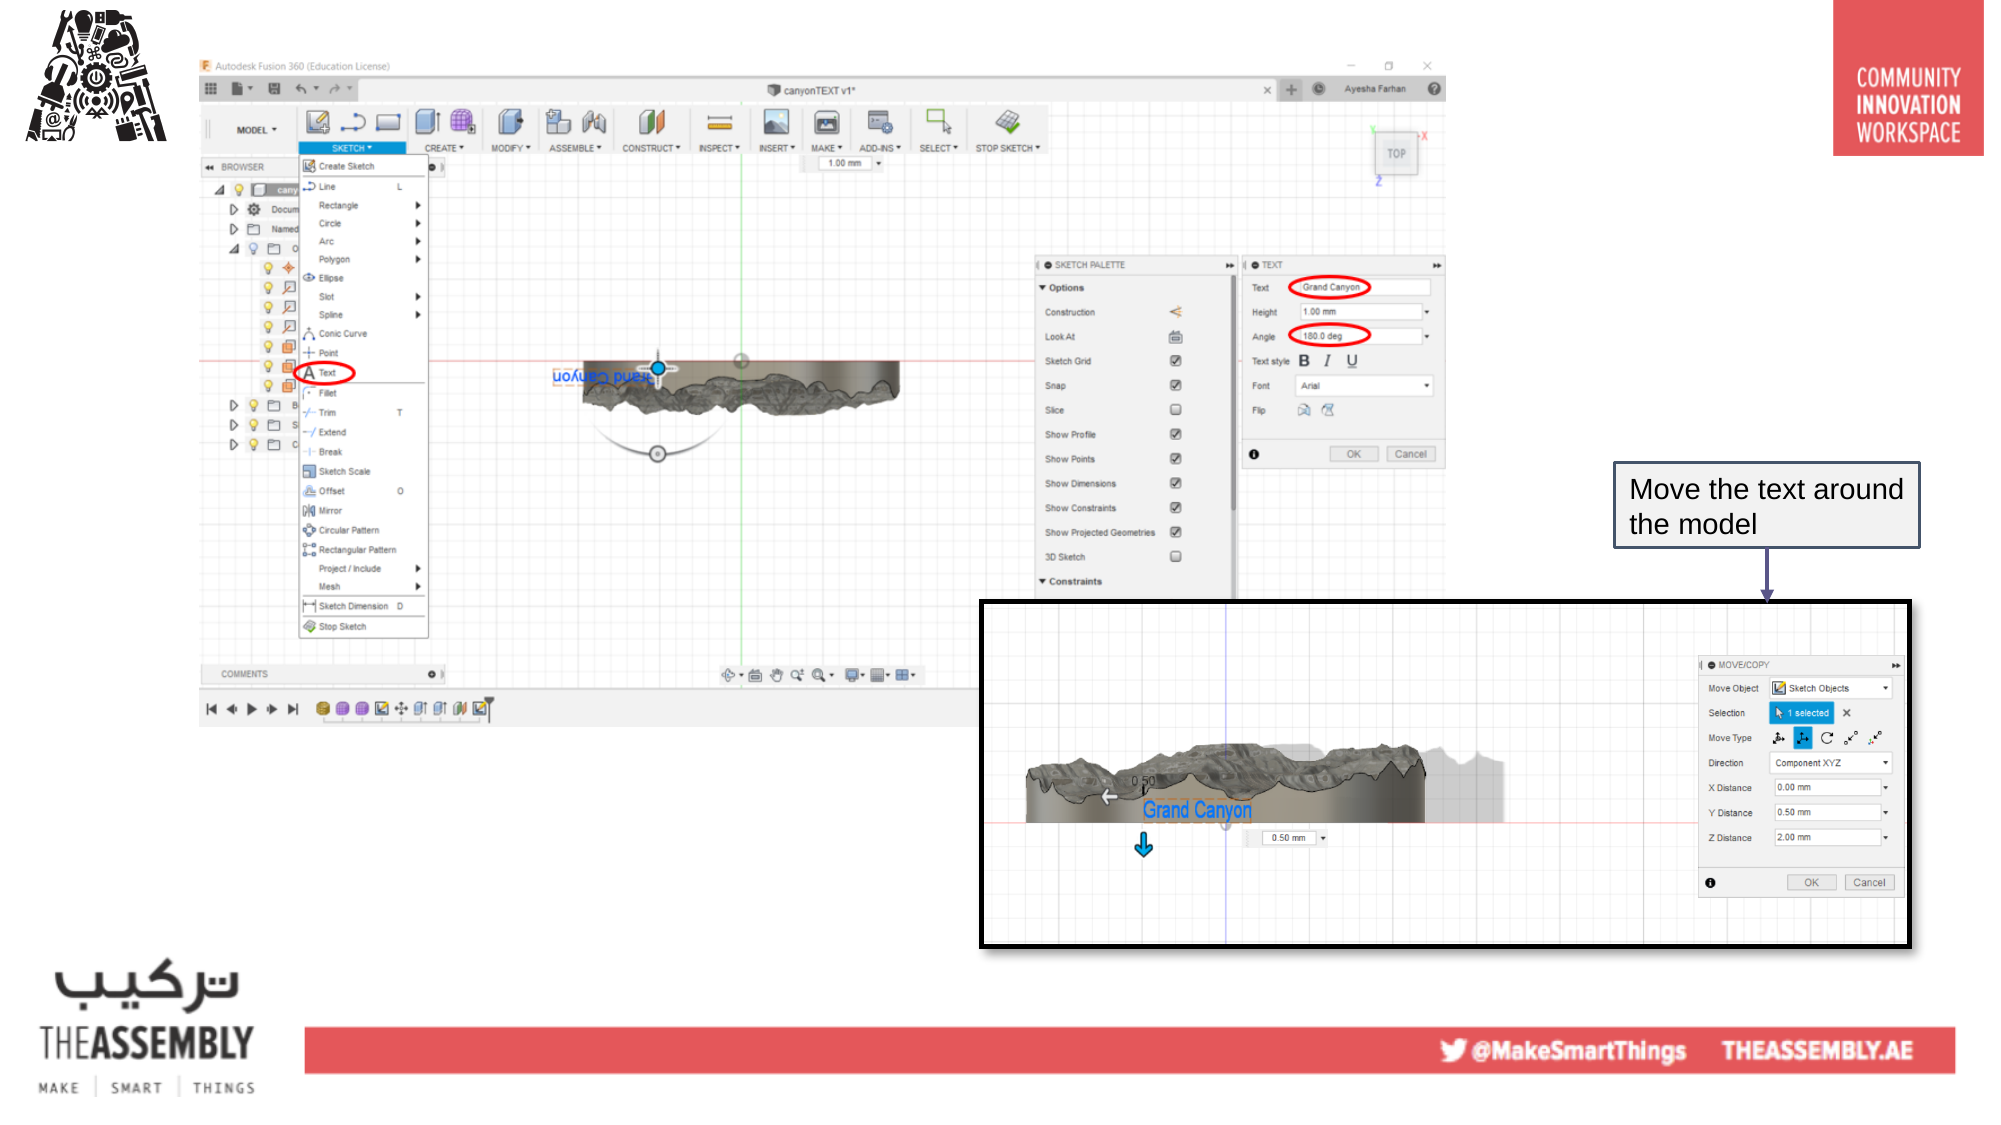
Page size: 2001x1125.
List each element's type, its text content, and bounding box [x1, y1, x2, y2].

picture [198, 59, 1908, 945]
text_box Move the text around the model [1614, 462, 1920, 548]
picture [1833, 0, 1984, 156]
picture [23, 10, 170, 144]
picture [7, 955, 1993, 1097]
